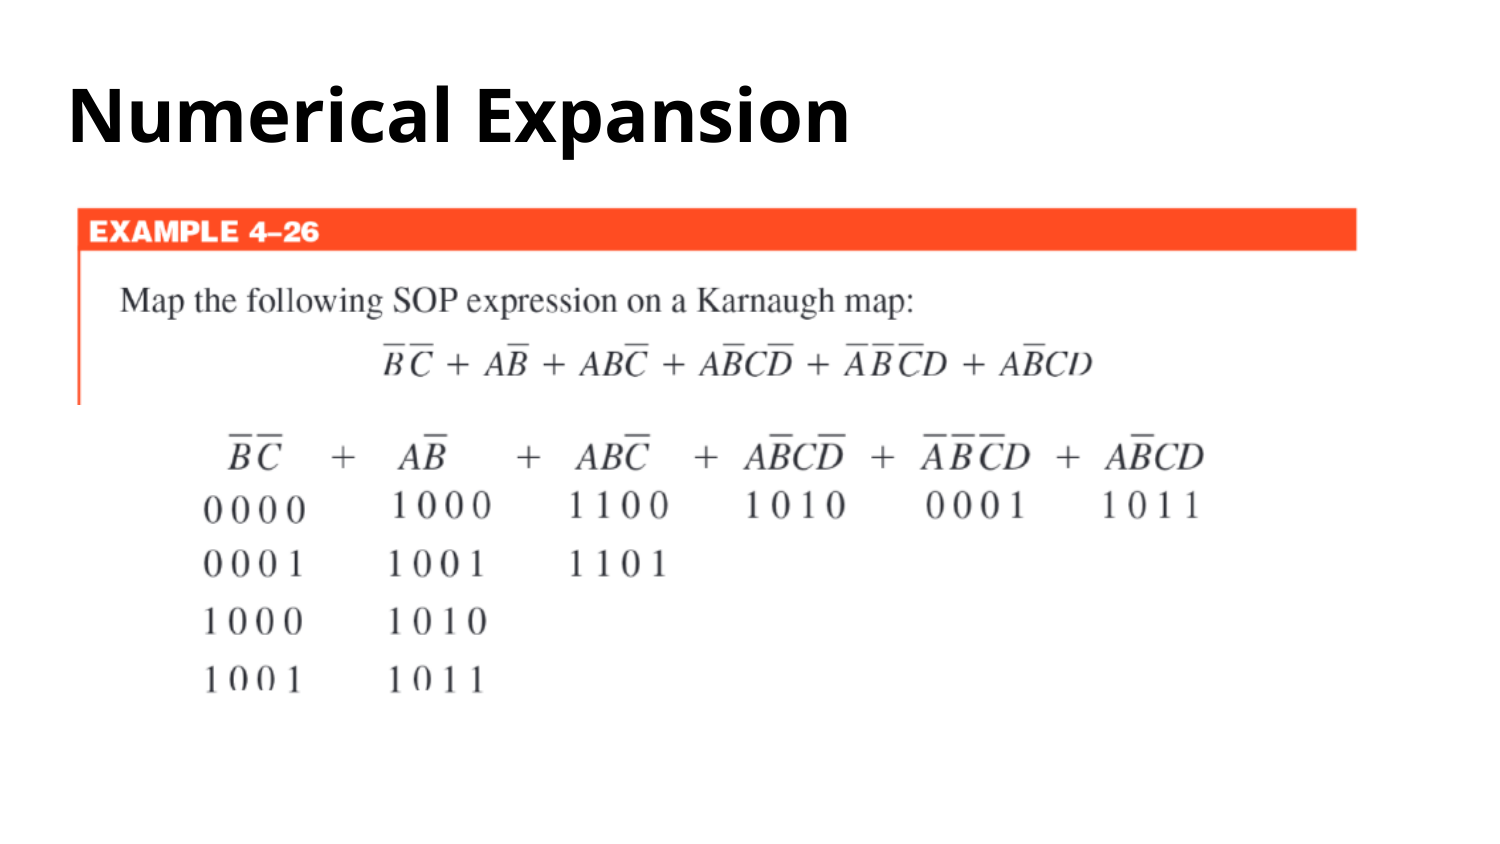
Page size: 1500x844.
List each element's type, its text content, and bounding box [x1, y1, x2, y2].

picture [63, 195, 1388, 405]
picture [170, 420, 1306, 756]
title Numerical Expansion [51, 48, 1449, 180]
